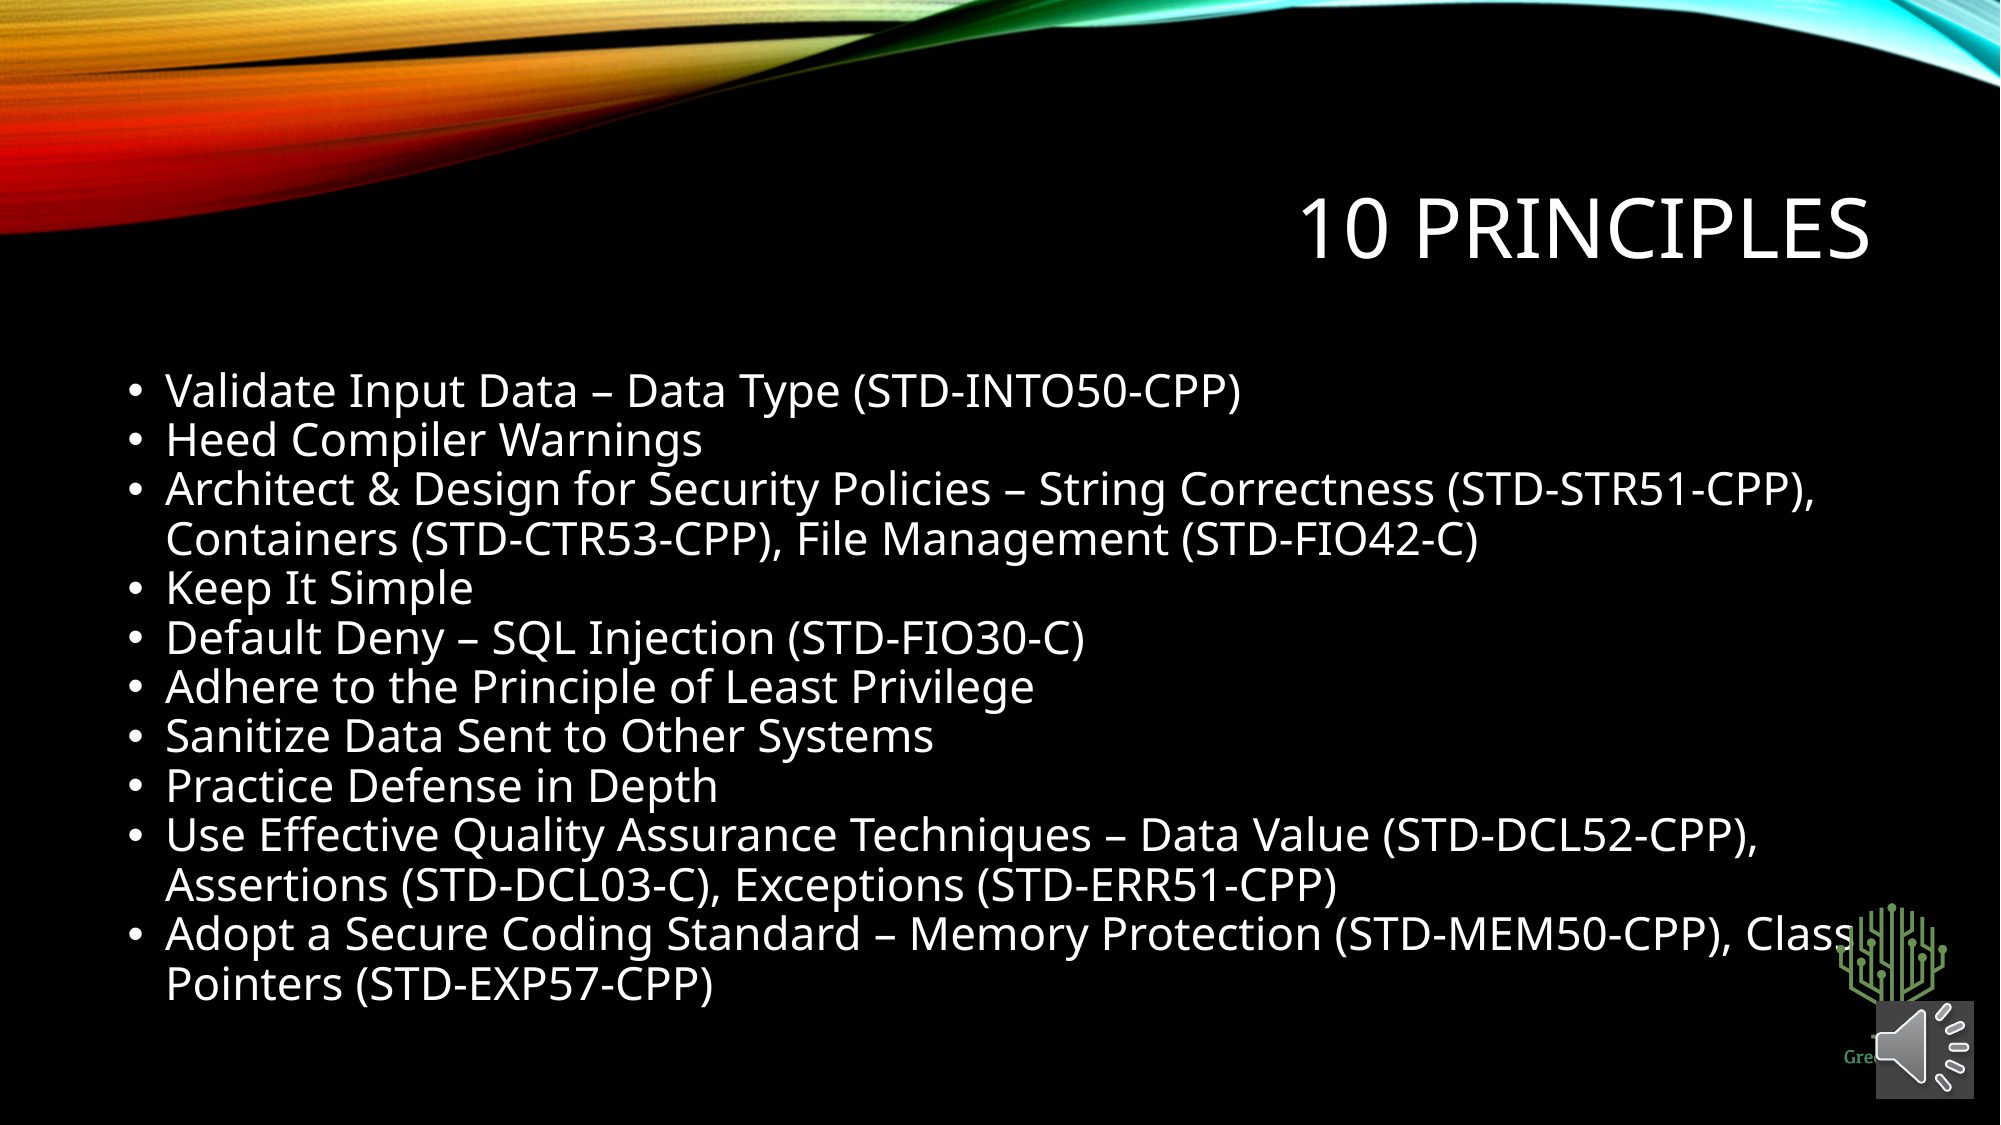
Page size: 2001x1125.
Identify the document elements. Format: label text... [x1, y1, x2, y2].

picture [0, 0, 2000, 237]
list Validate Input Data – Data Type (STD-INTO50-CPP) Heed Compiler Warnings Architect & Design for Security Policies – String Correctness (STD-STR51-CPP), Containers (STD-CTR53-CPP), File Management (STD-FIO42-C) Keep It Simple Default Deny – SQL Injection (STD-FIO30-C) Adhere to the Principle of Least Privilege Sanitize Data Sent to Other Systems Practice Defense in Depth Use Effective Quality Assurance Techniques – Data Value (STD-DCL52-CPP), Assertions (STD-DCL03-C), Exceptions (STD-ERR51-CPP) Adopt a Secure Coding Standard – Memory Protection (STD-MEM50-CPP), Class Pointers (STD-EXP57-CPP) [112, 360, 1888, 1021]
picture [1817, 892, 1976, 1101]
title 10 PRINCIPLES [474, 125, 1888, 338]
